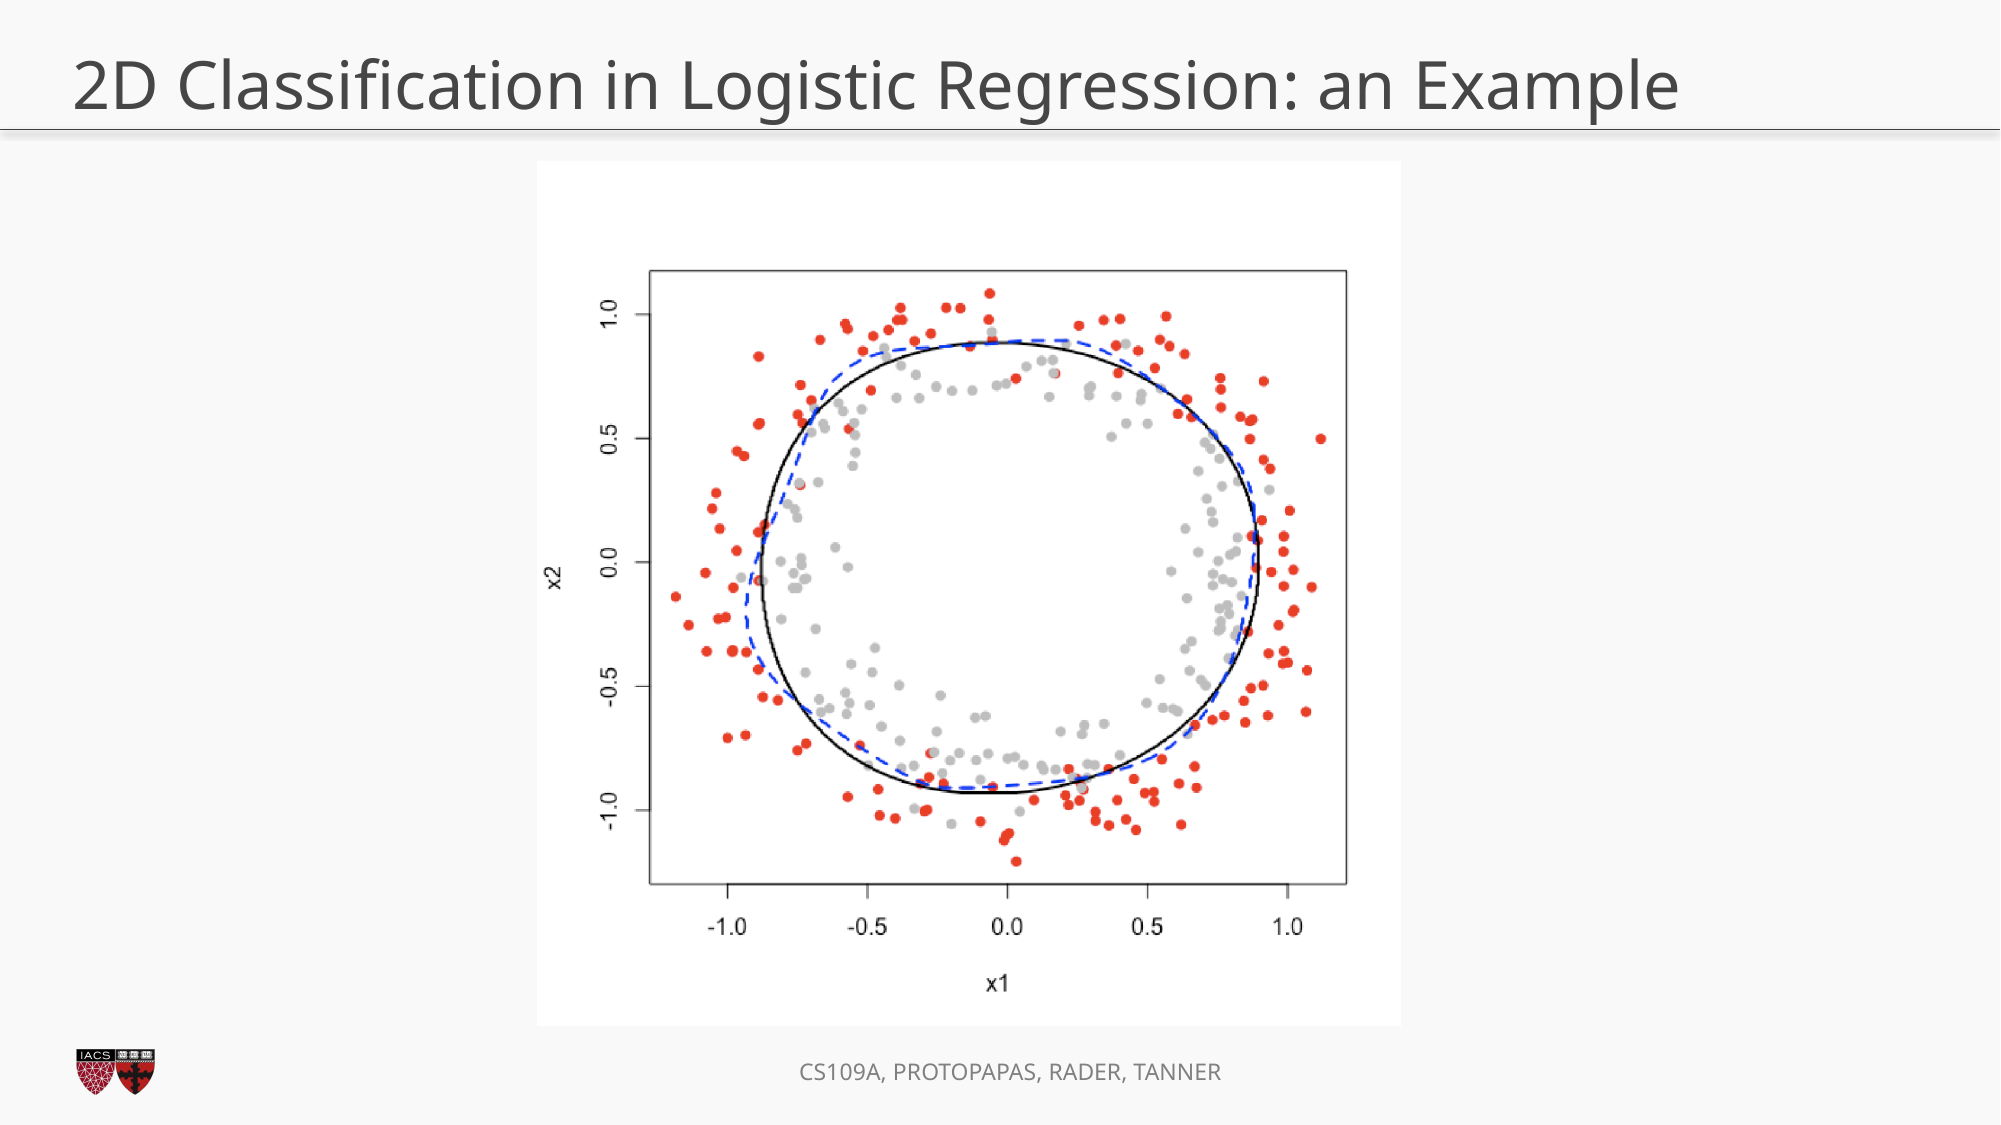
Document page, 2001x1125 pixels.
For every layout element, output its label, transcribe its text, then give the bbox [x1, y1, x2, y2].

title 2D Classification in Logistic Regression: an Example [57, 35, 1943, 162]
picture [75, 1049, 155, 1095]
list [537, 161, 1401, 1033]
